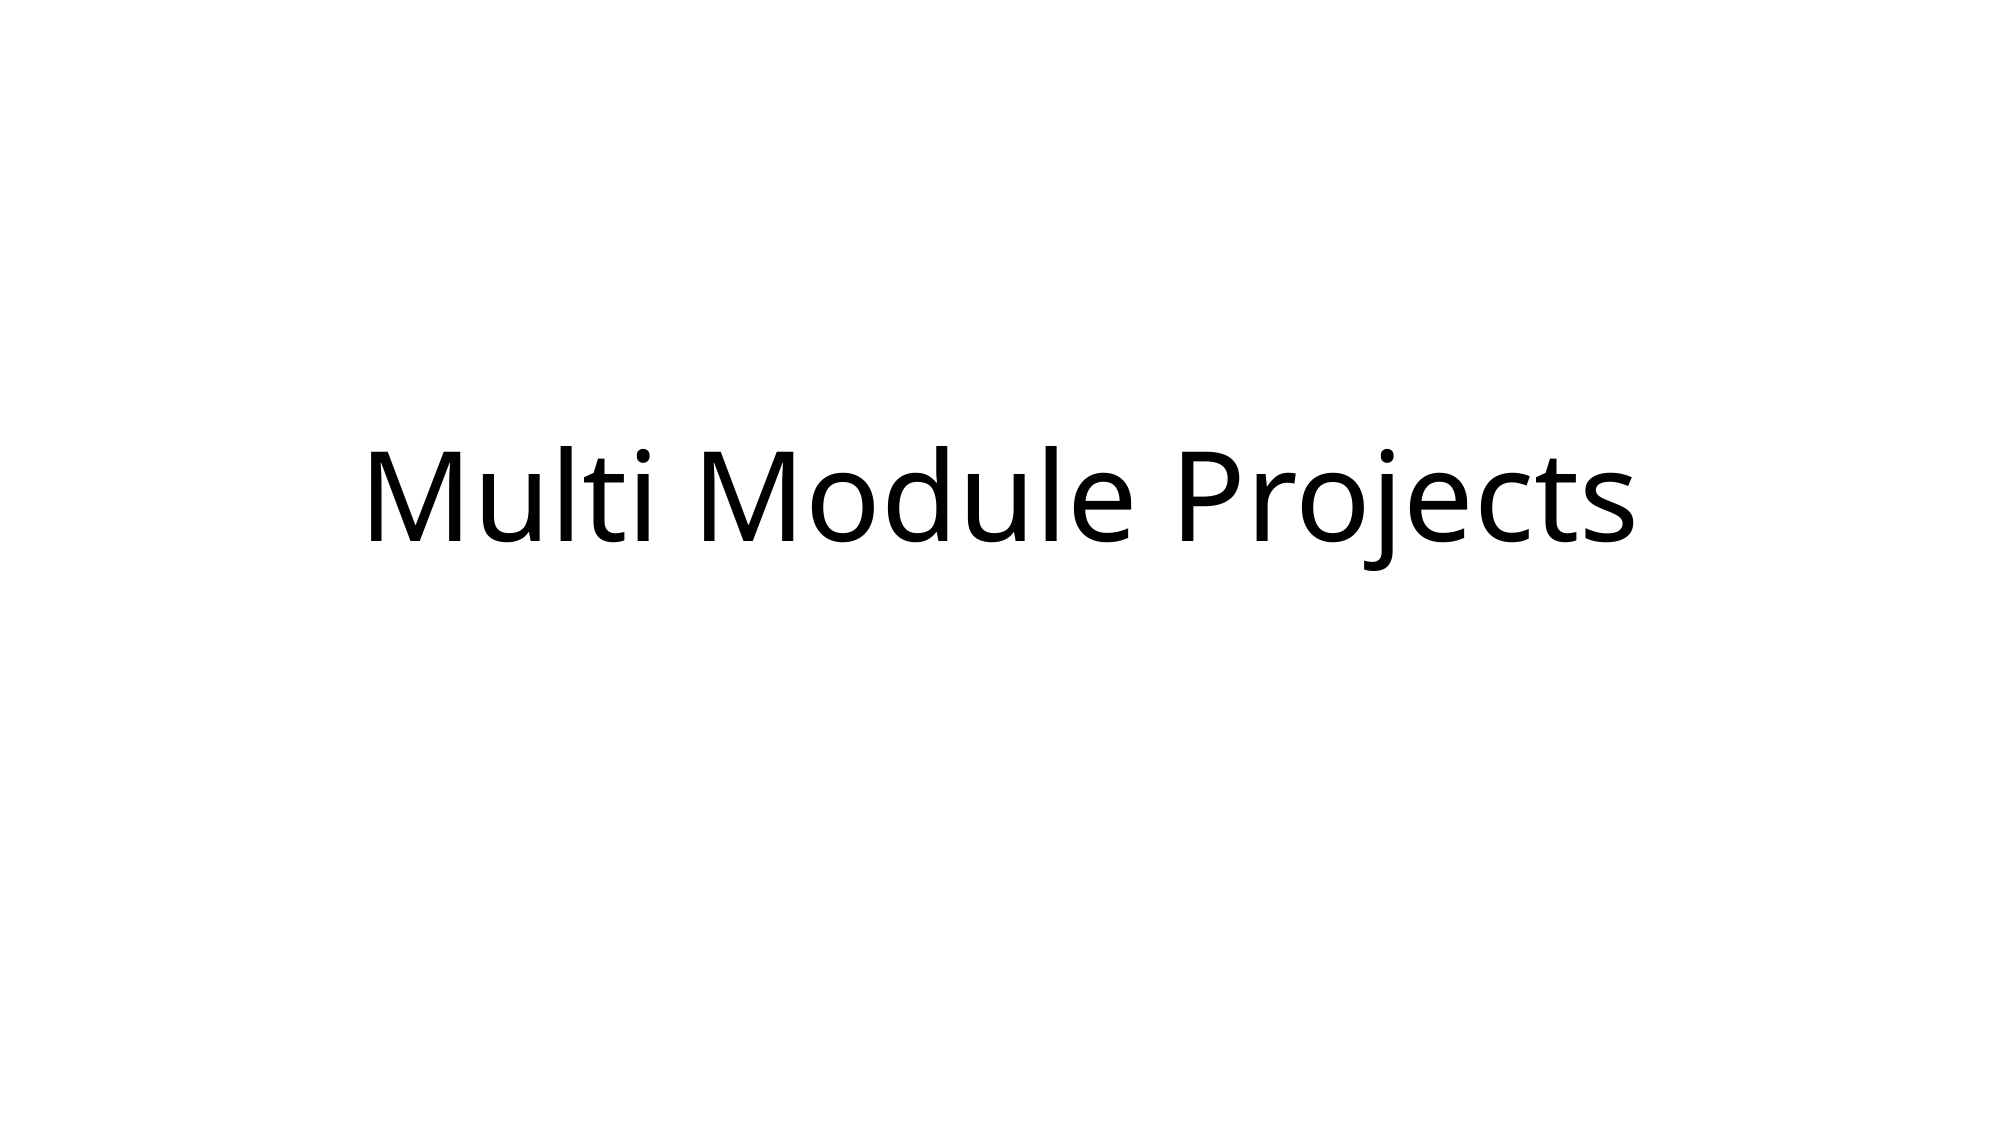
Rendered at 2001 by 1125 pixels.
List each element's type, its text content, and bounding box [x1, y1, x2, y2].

title Multi Module Projects [249, 184, 1750, 576]
